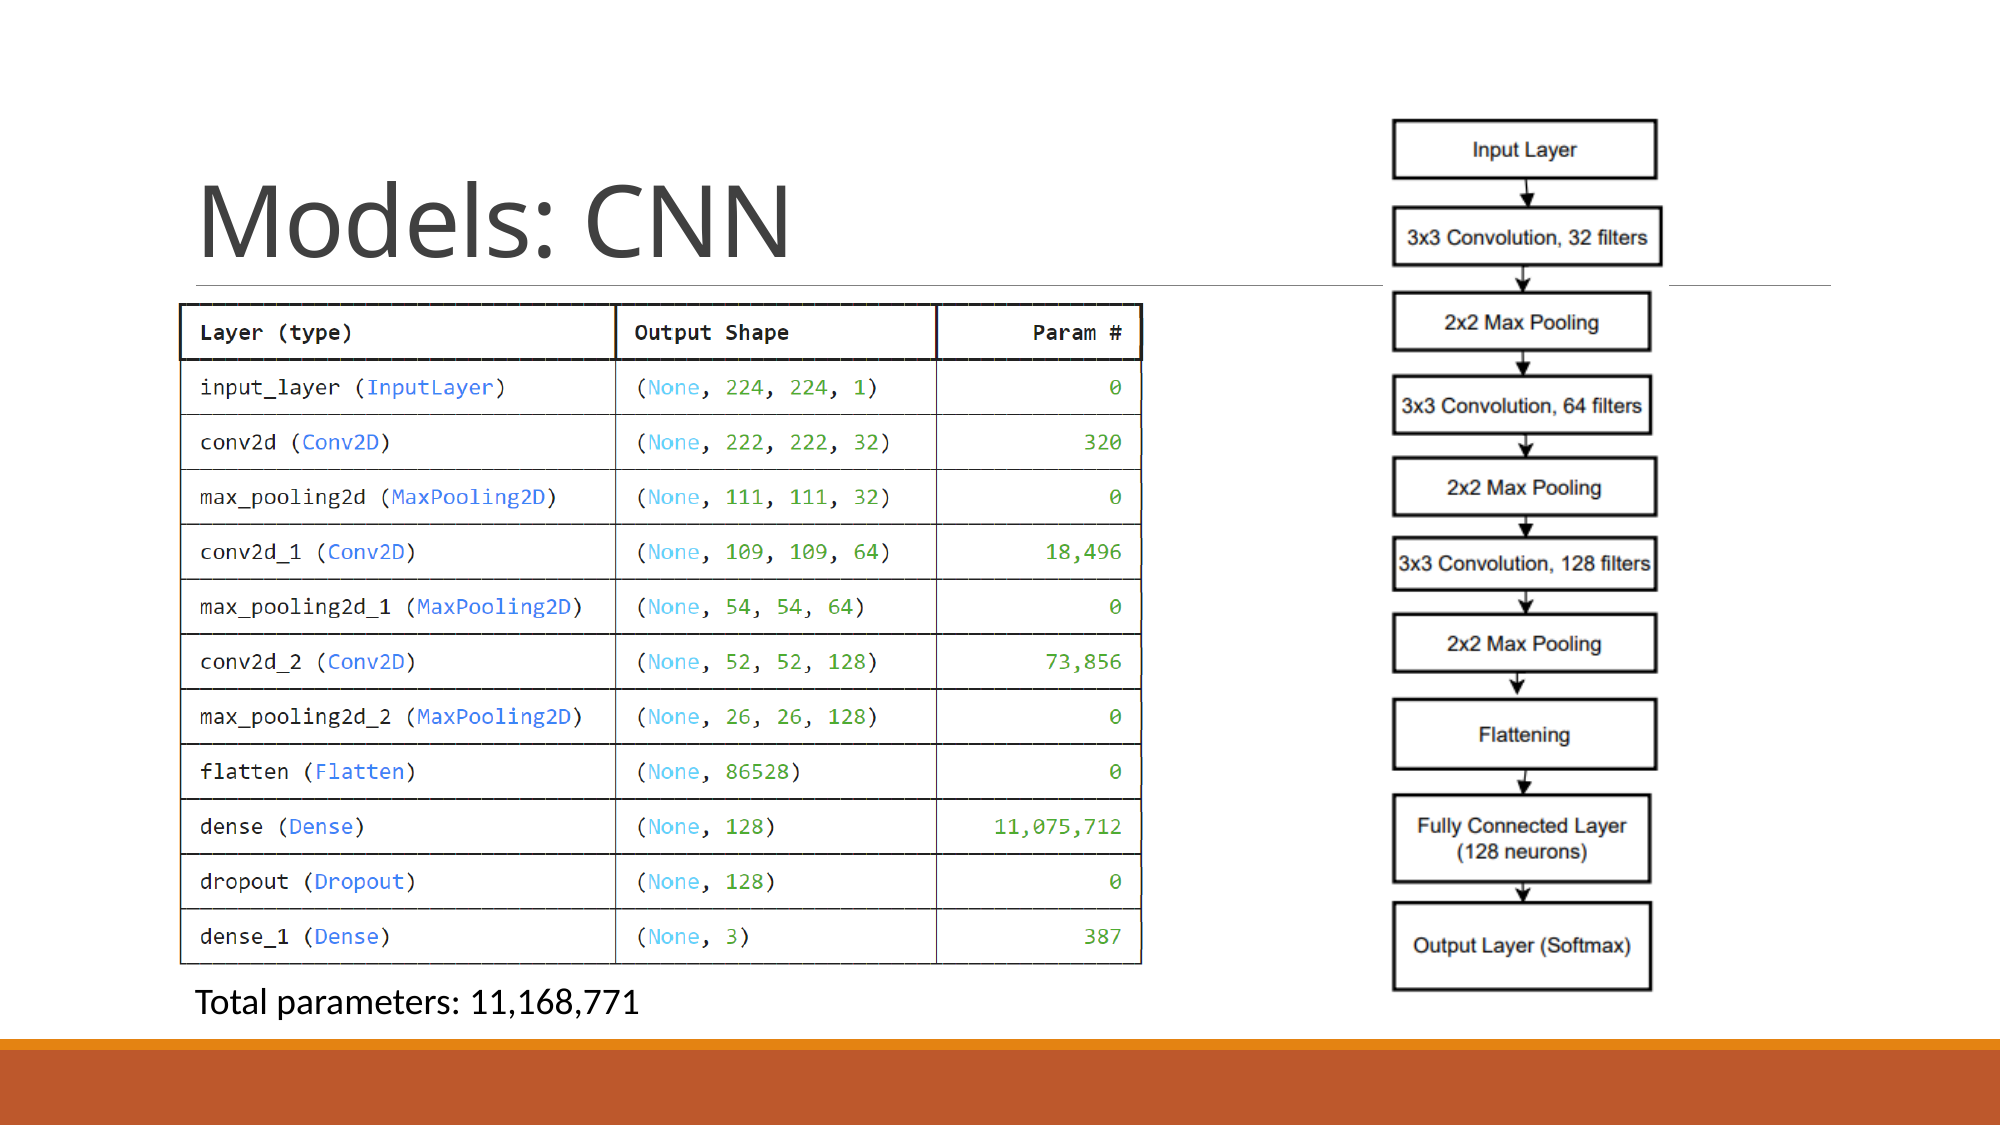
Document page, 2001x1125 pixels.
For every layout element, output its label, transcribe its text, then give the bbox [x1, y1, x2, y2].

picture [174, 296, 1149, 972]
text_box Total parameters: 11,168,771 [179, 980, 796, 1030]
picture [1383, 103, 1669, 1022]
title Models: CNN [180, 47, 1830, 285]
